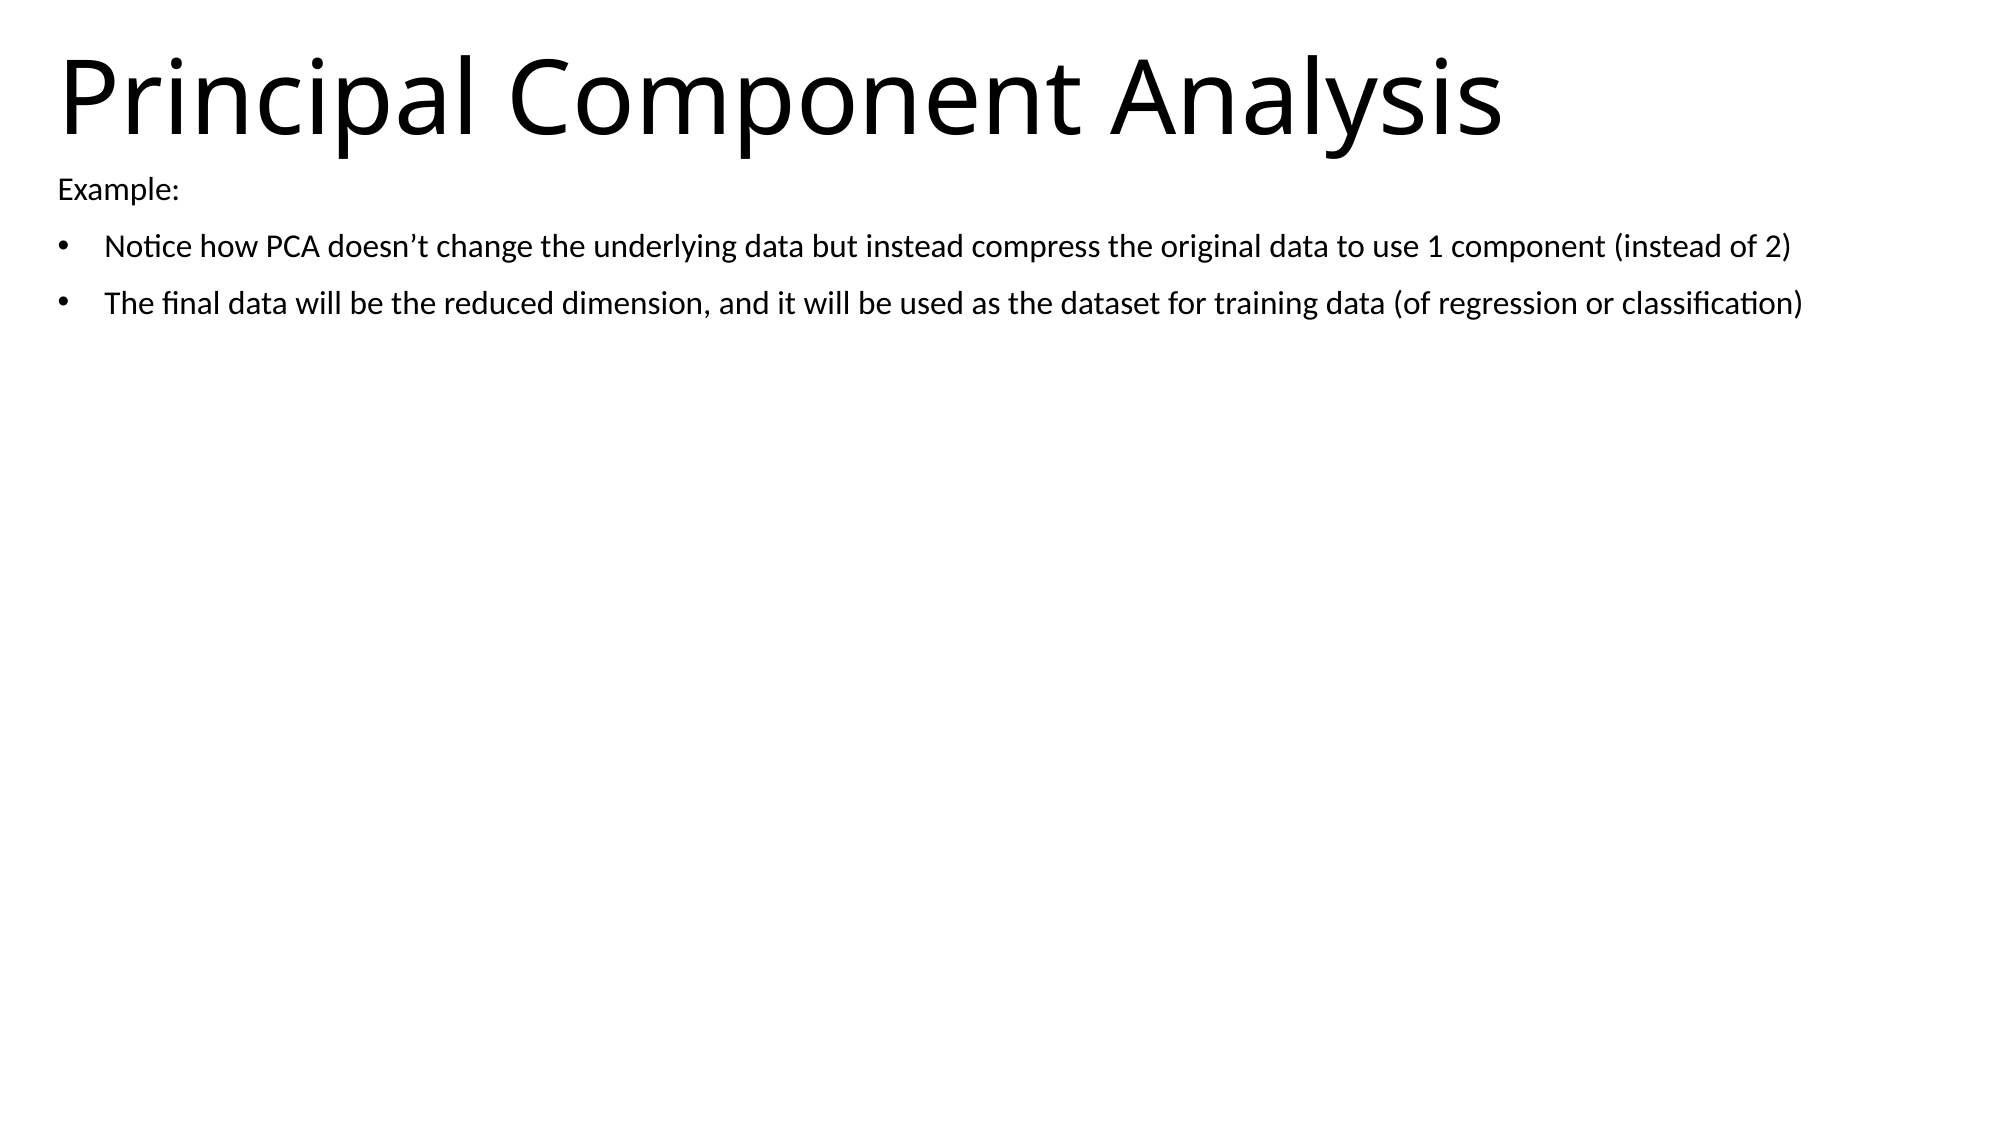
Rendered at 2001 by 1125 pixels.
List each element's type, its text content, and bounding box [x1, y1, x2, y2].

subtitle Example: Notice how PCA doesn’t change the underlying data but instead compress the original data to use 1 component (instead of 2) The final data will be the reduced dimension, and it will be used as the dataset for training data (of regression or classification) [42, 164, 1983, 1069]
title Principal Component Analysis [42, 7, 1543, 164]
